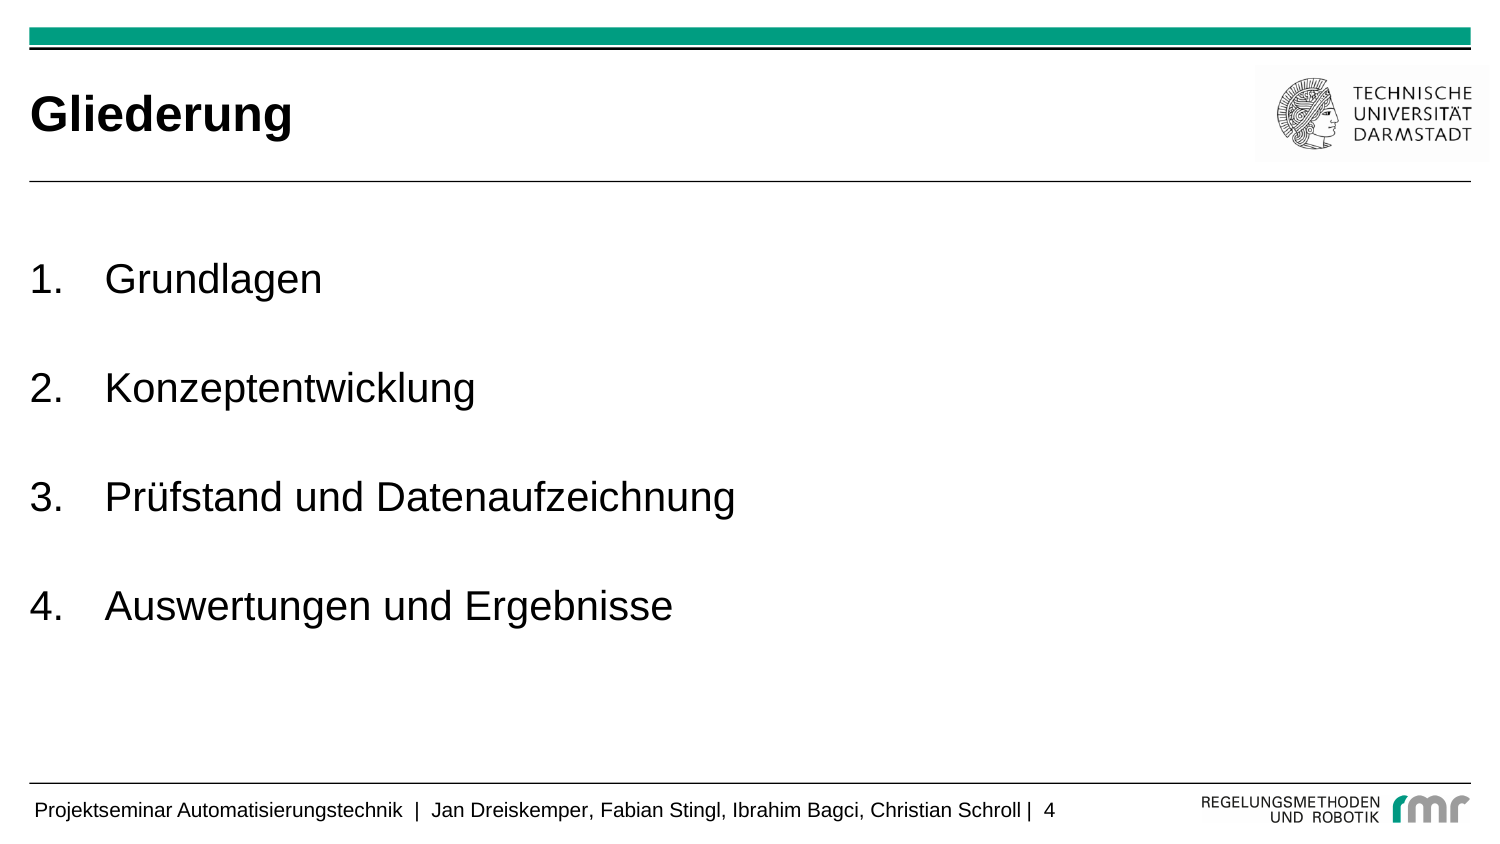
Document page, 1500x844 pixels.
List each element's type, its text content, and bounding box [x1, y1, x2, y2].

title Gliederung [29, 60, 1149, 164]
list Grundlagen Konzeptentwicklung Prüfstand und Datenaufzeichnung Auswertungen und Ergebnisse [29, 194, 1471, 746]
picture [1255, 65, 1490, 162]
picture [1202, 795, 1470, 823]
